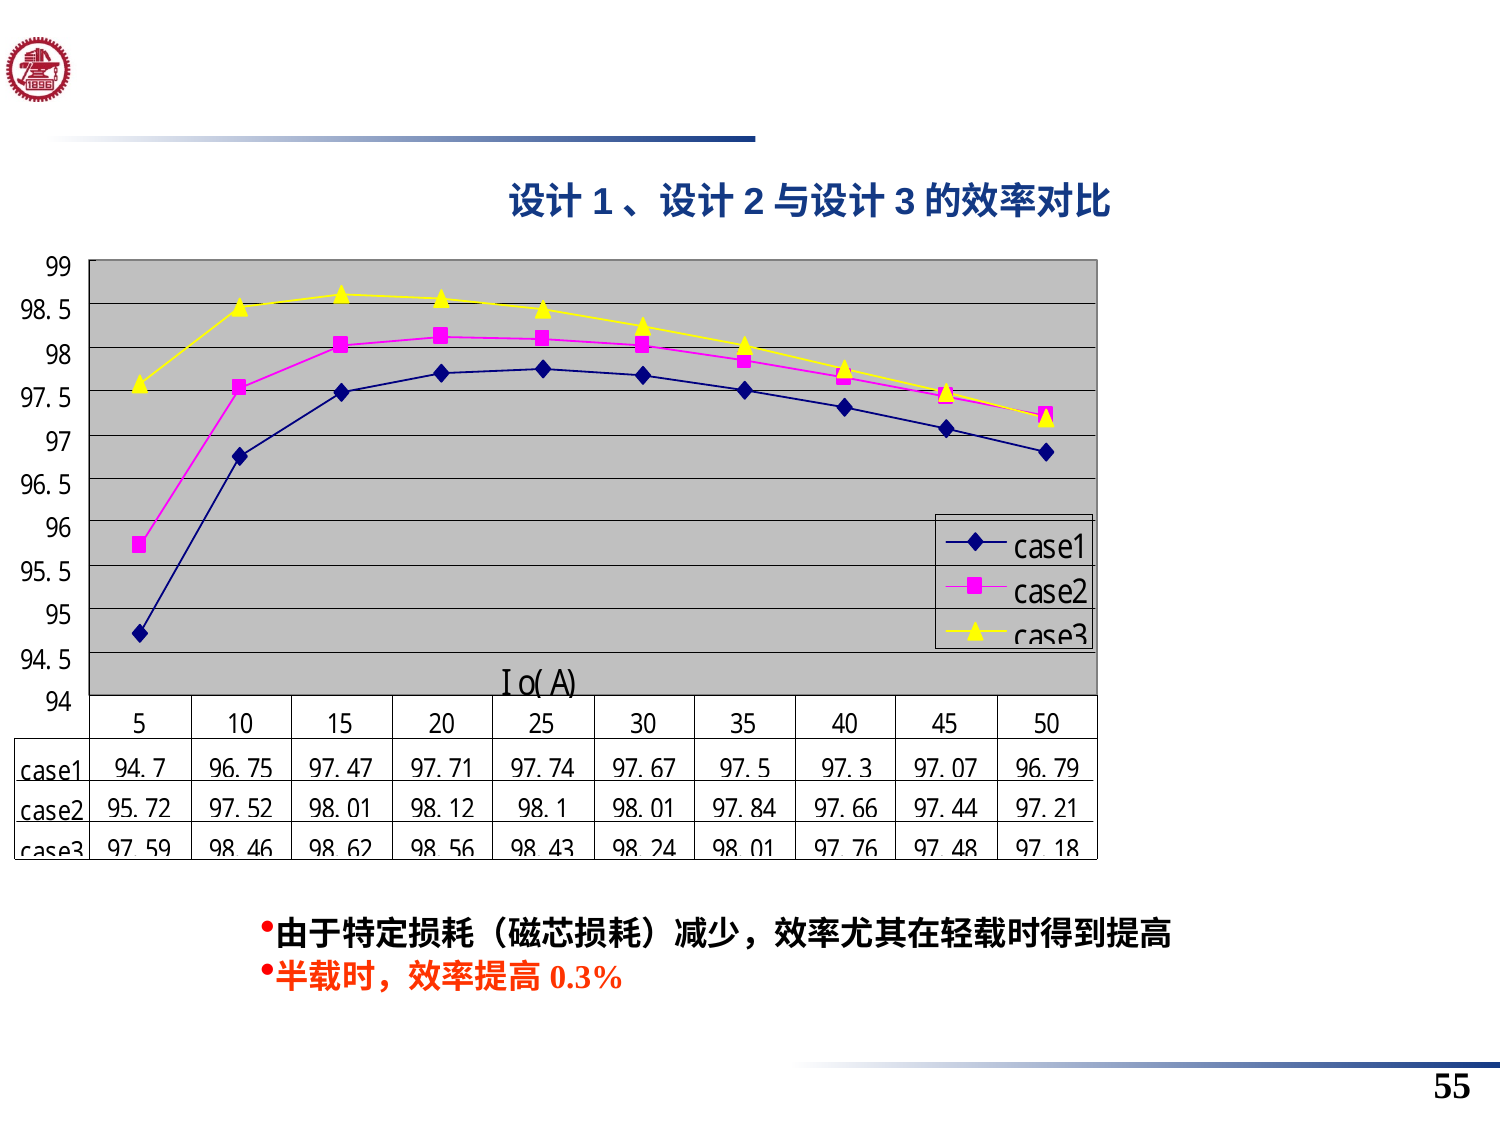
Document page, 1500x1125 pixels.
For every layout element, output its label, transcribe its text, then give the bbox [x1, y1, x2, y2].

text_box 由于特定损耗（磁芯损耗）减少，效率尤其在轻载时得到提高 半载时，效率提高0.3% [210, 917, 1220, 1044]
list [0, 223, 1111, 962]
picture [5, 37, 77, 102]
title 设计1、设计2与设计3的效率对比 [120, 141, 1500, 257]
